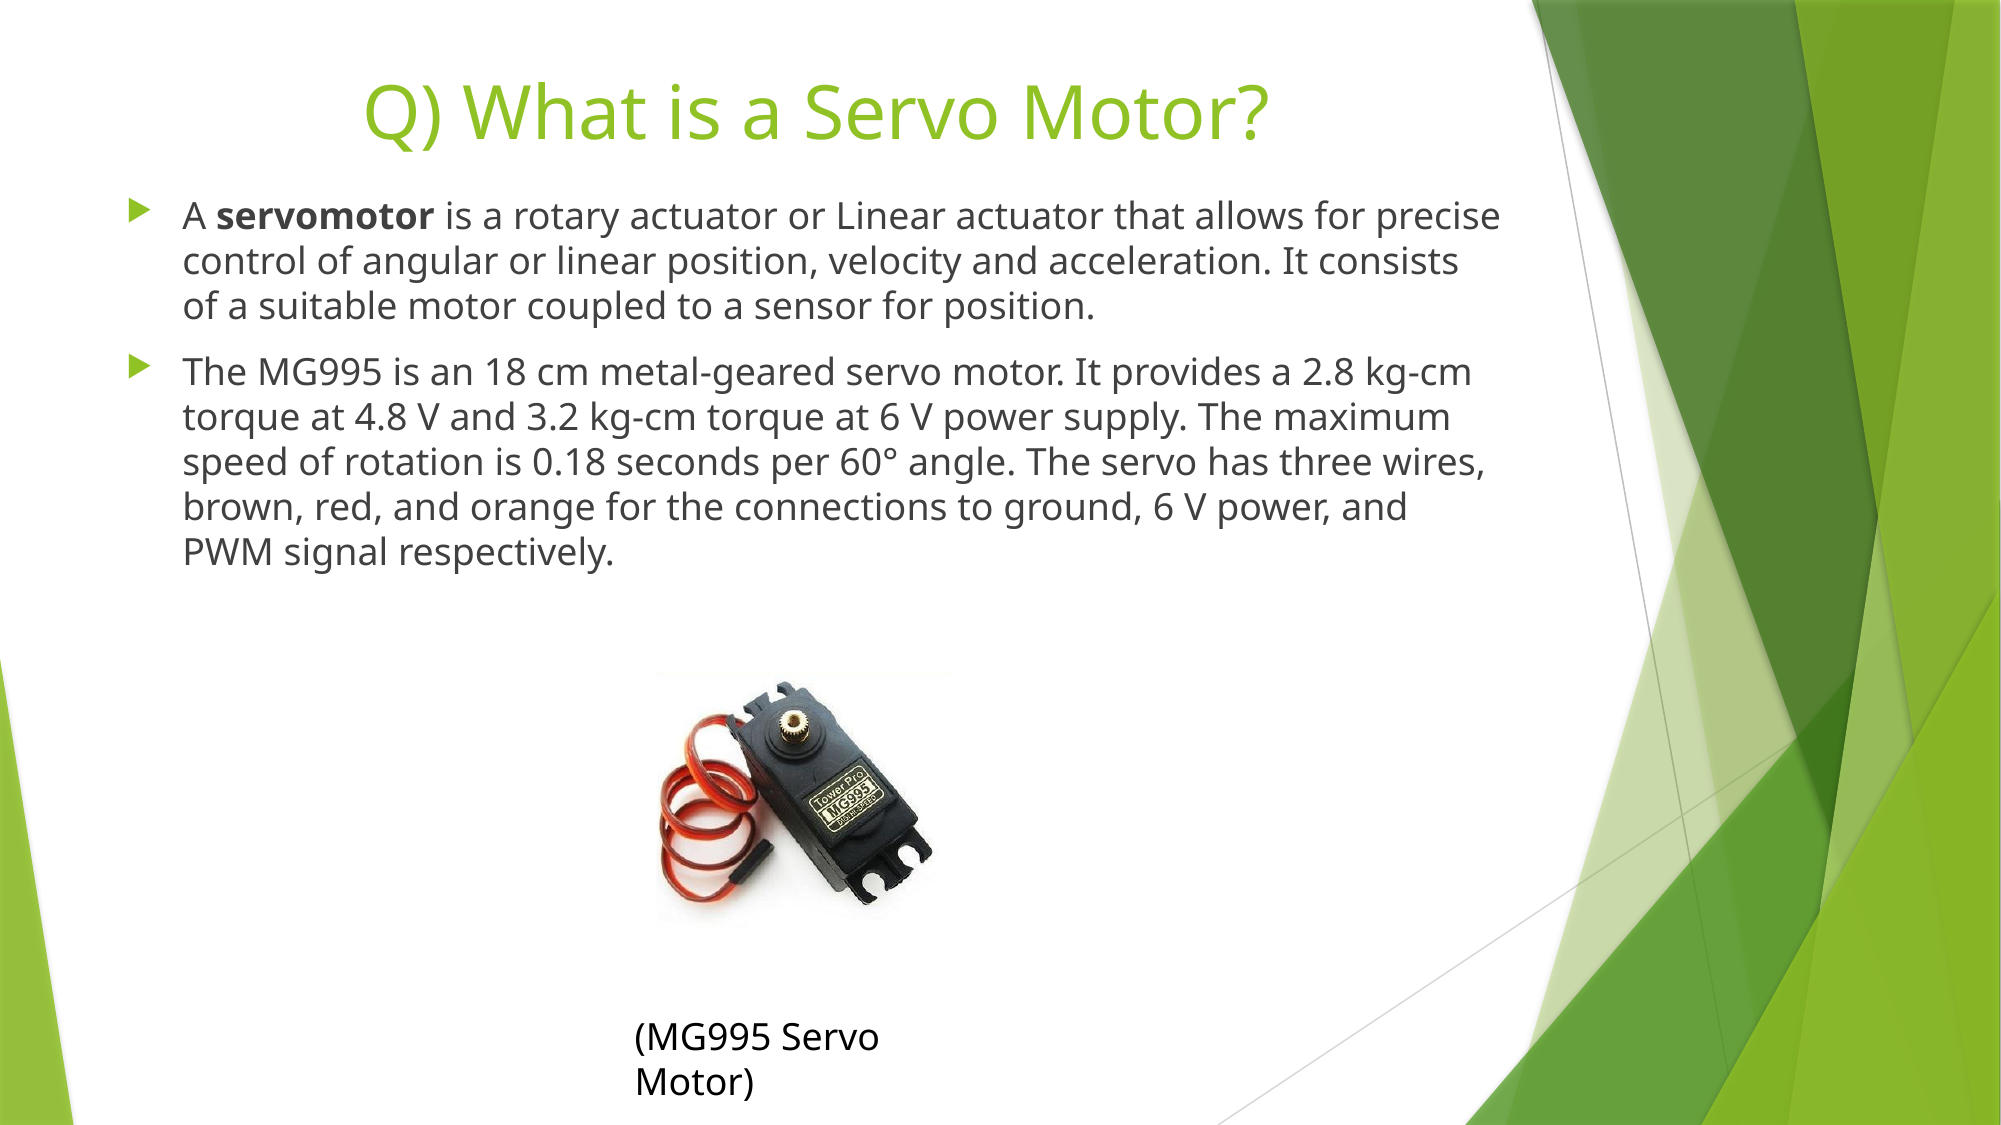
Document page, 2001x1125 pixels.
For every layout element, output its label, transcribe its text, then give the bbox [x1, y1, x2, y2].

text_box (MG995 Servo Motor) [619, 1031, 1013, 1111]
list A servomotor is a rotary actuator or Linear actuator that allows for precise control of angular or linear position, velocity and acceleration. It consists of a suitable motor coupled to a sensor for position. The MG995 is an 18 cm metal-geared servo motor. It provides a 2.8 kg-cm torque at 4.8 V and 3.2 kg-cm torque at 6 V power supply. The maximum speed of rotation is 0.18 seconds per 60° angle. The servo has three wires, brown, red, and orange for the connections to ground, 6 V power, and PWM signal respectively. [111, 184, 1522, 821]
picture [605, 617, 1013, 1025]
title Q) What is a Servo Motor? [111, 57, 1522, 184]
